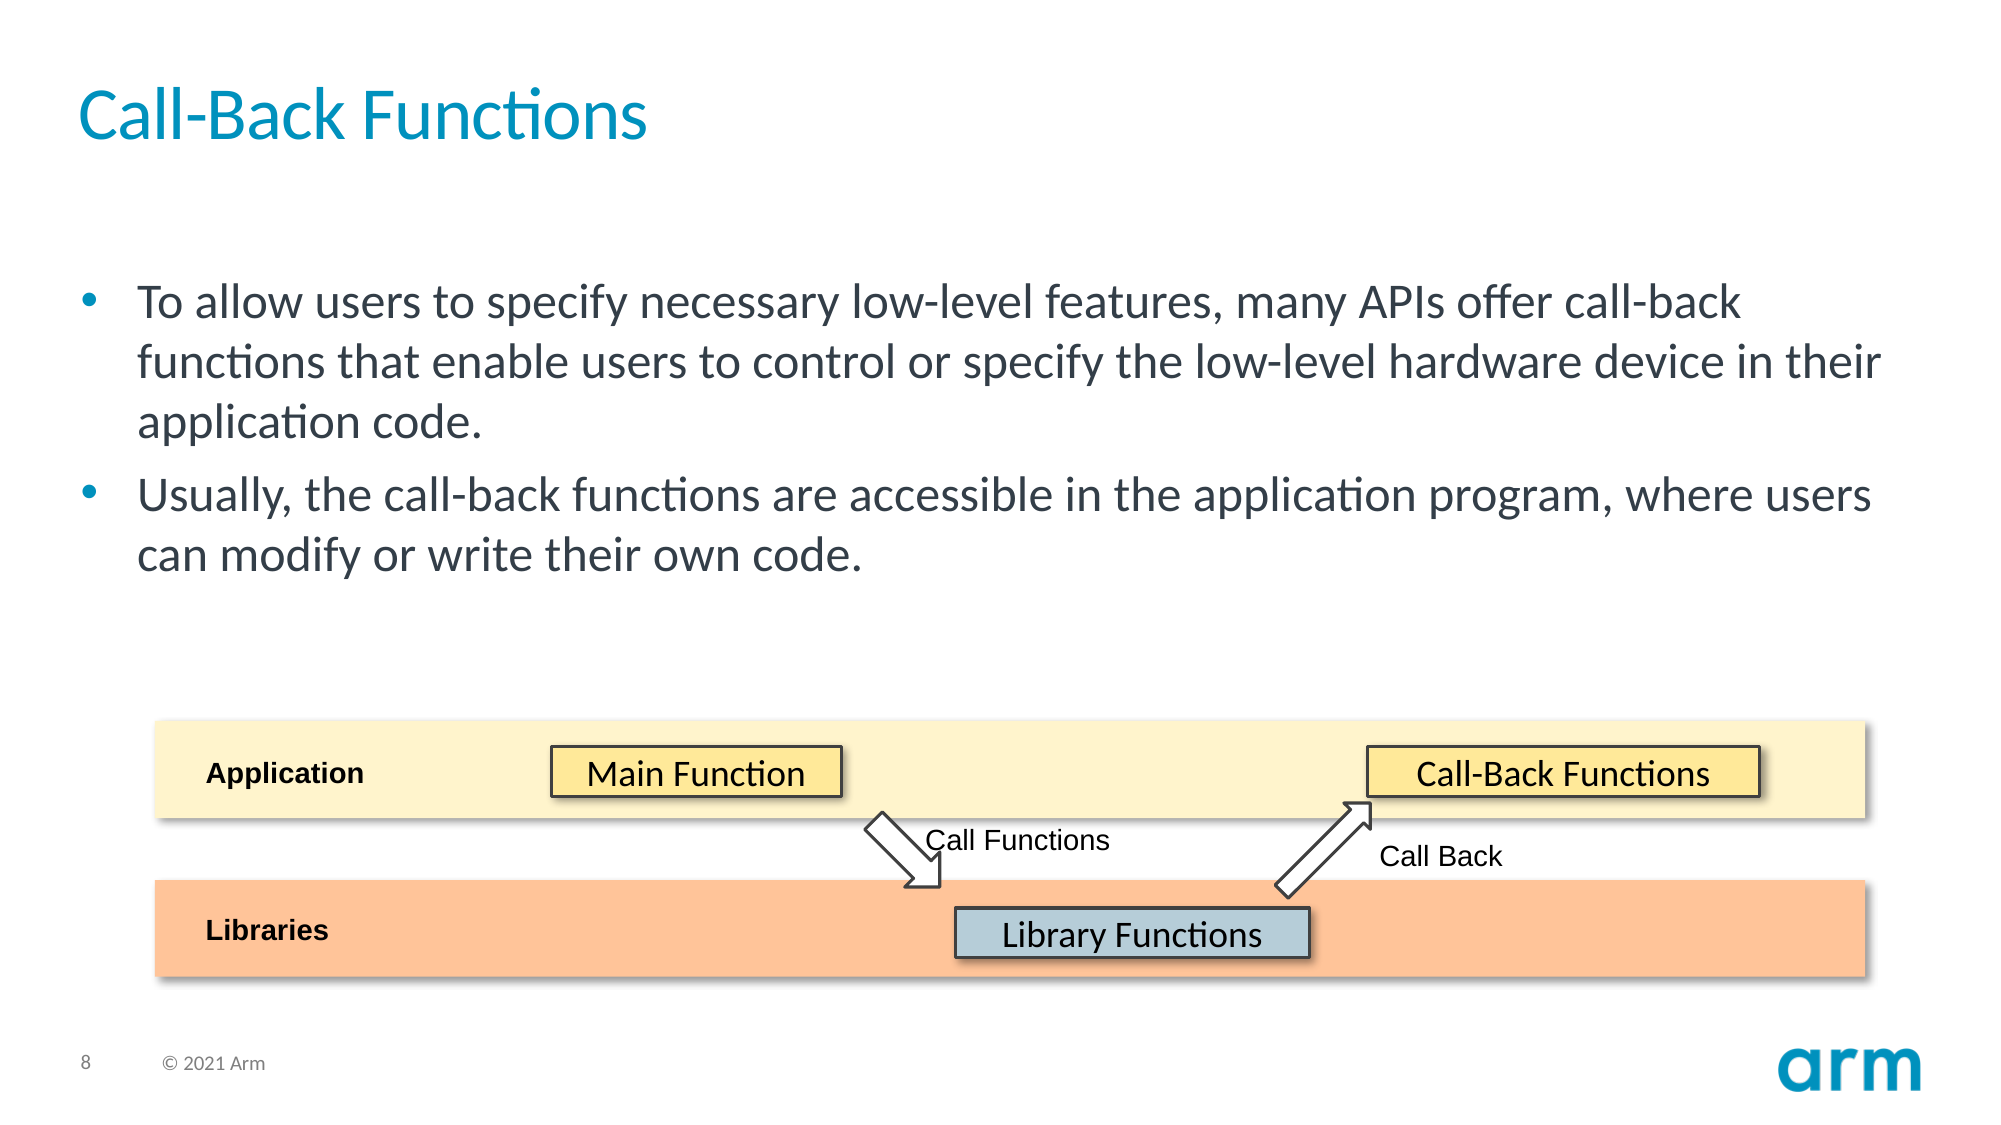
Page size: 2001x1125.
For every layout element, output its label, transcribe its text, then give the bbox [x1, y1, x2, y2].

title Call-Back Functions [78, 78, 1922, 186]
text_box Libraries [190, 903, 461, 954]
text_box Call-Back Functions [1367, 746, 1760, 797]
text_box Application [190, 746, 461, 797]
text_box Main Function [551, 746, 842, 797]
text_box Call Back [1364, 829, 1665, 880]
text_box [1275, 802, 1371, 899]
picture [1777, 1047, 1922, 1093]
text_box Library Functions [955, 908, 1310, 958]
text_box Call Functions [910, 813, 1210, 864]
list To allow users to specify necessary low-level features, many APIs offer call-back functions that enable users to control or specify the low-level hardware device in their application code. Usually, the call-back functions are accessible in the application program, where users can modify or write their own code. [80, 268, 1915, 940]
text_box [154, 720, 1866, 819]
text_box [864, 811, 940, 888]
text_box [154, 880, 1866, 977]
